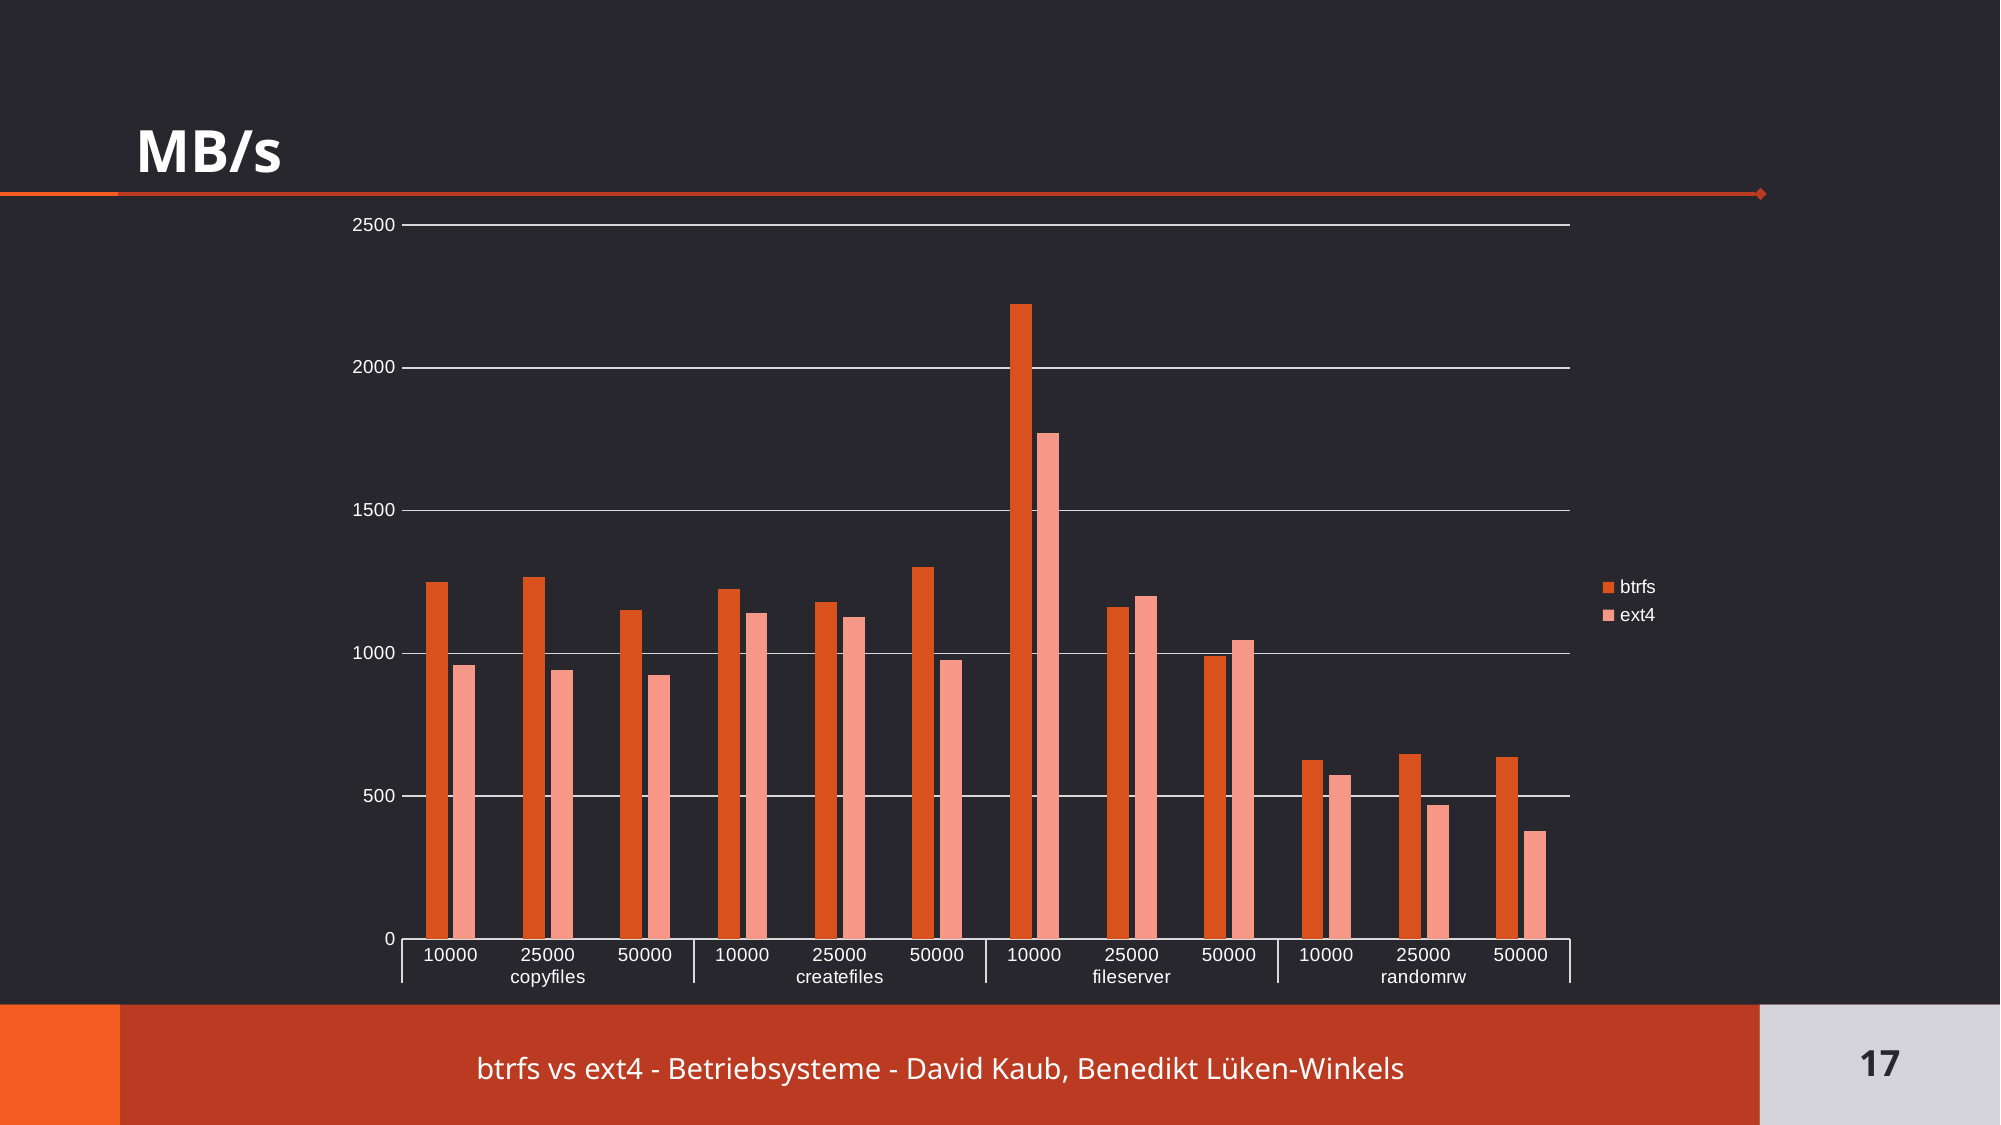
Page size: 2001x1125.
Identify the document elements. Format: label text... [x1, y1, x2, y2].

chart [324, 197, 1675, 1005]
slide_number 17 [1759, 1004, 2000, 1125]
footer btrfs vs ext4 - Betriebsysteme - David Kaub, Benedikt Lüken-Winkels [172, 1042, 1709, 1103]
title MB/s [120, 79, 1760, 200]
